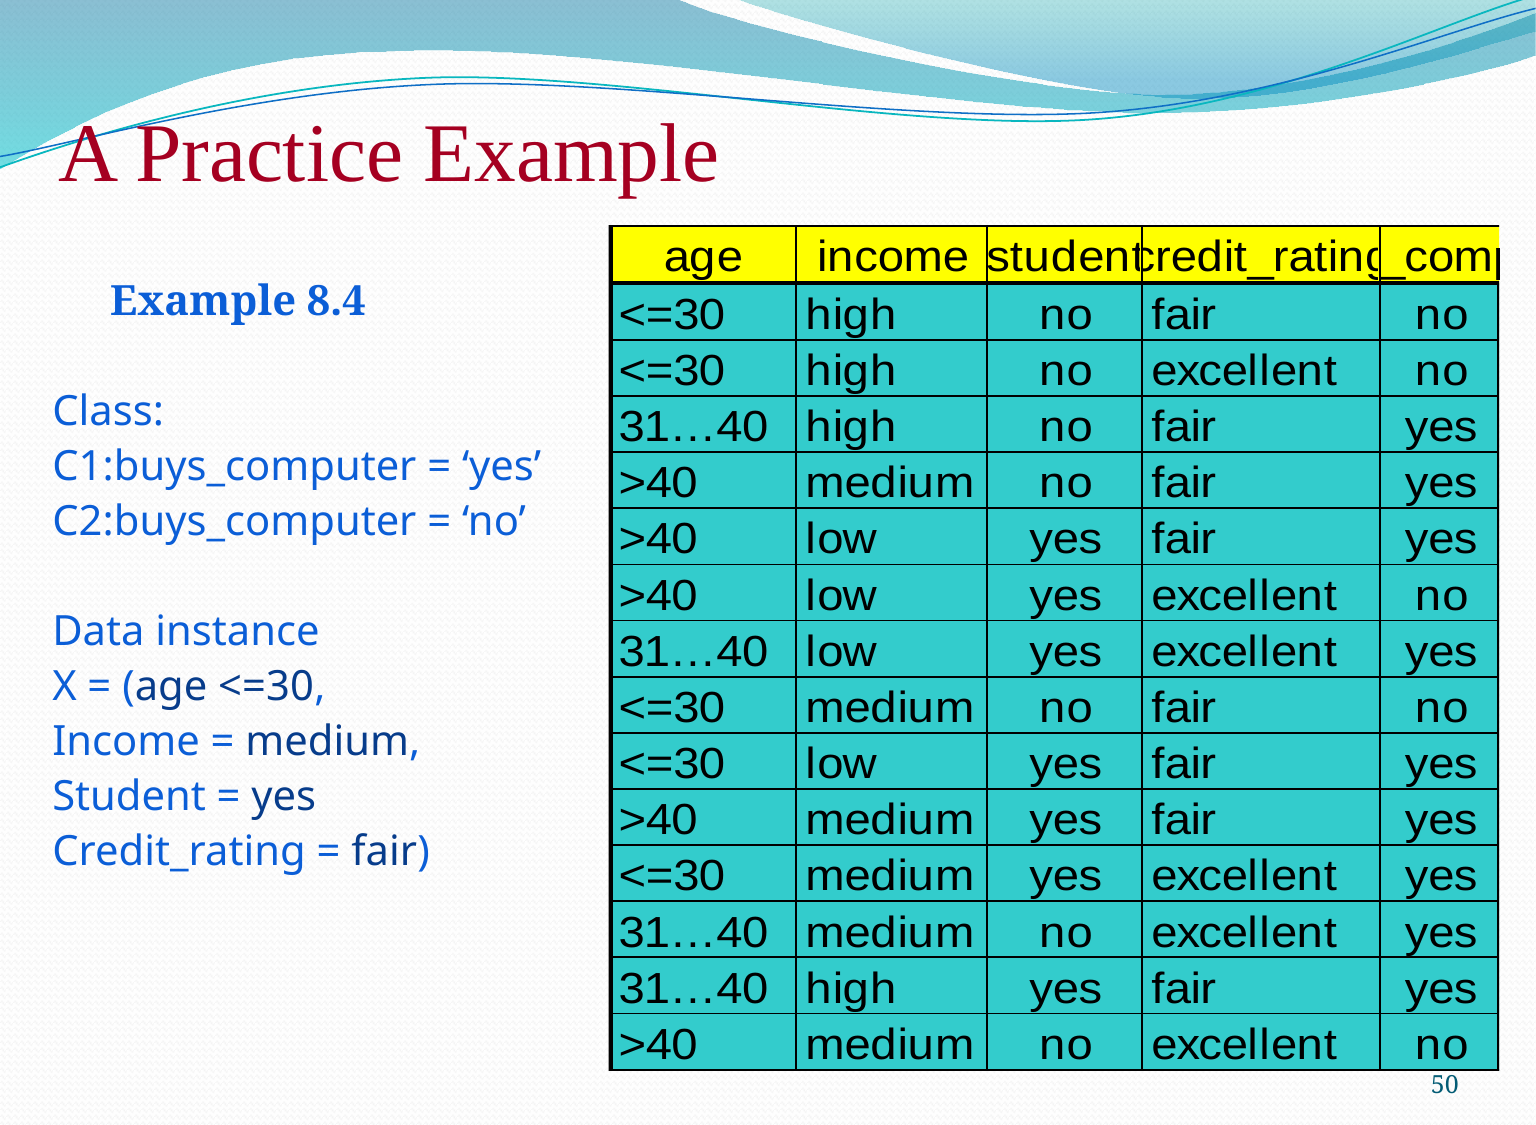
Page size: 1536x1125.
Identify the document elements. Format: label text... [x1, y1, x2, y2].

slide_number 50 [1330, 1085, 1459, 1103]
text_box Class: C1:buys_computer = ‘yes’ C2:buys_computer = ‘no’ Data instance X = (age <=30, Income = medium, Student = yes Credit_rating = fair) [37, 371, 600, 881]
title A Practice Example [58, 10, 1442, 198]
list Example 8.4 [65, 266, 602, 1043]
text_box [608, 224, 1502, 1073]
